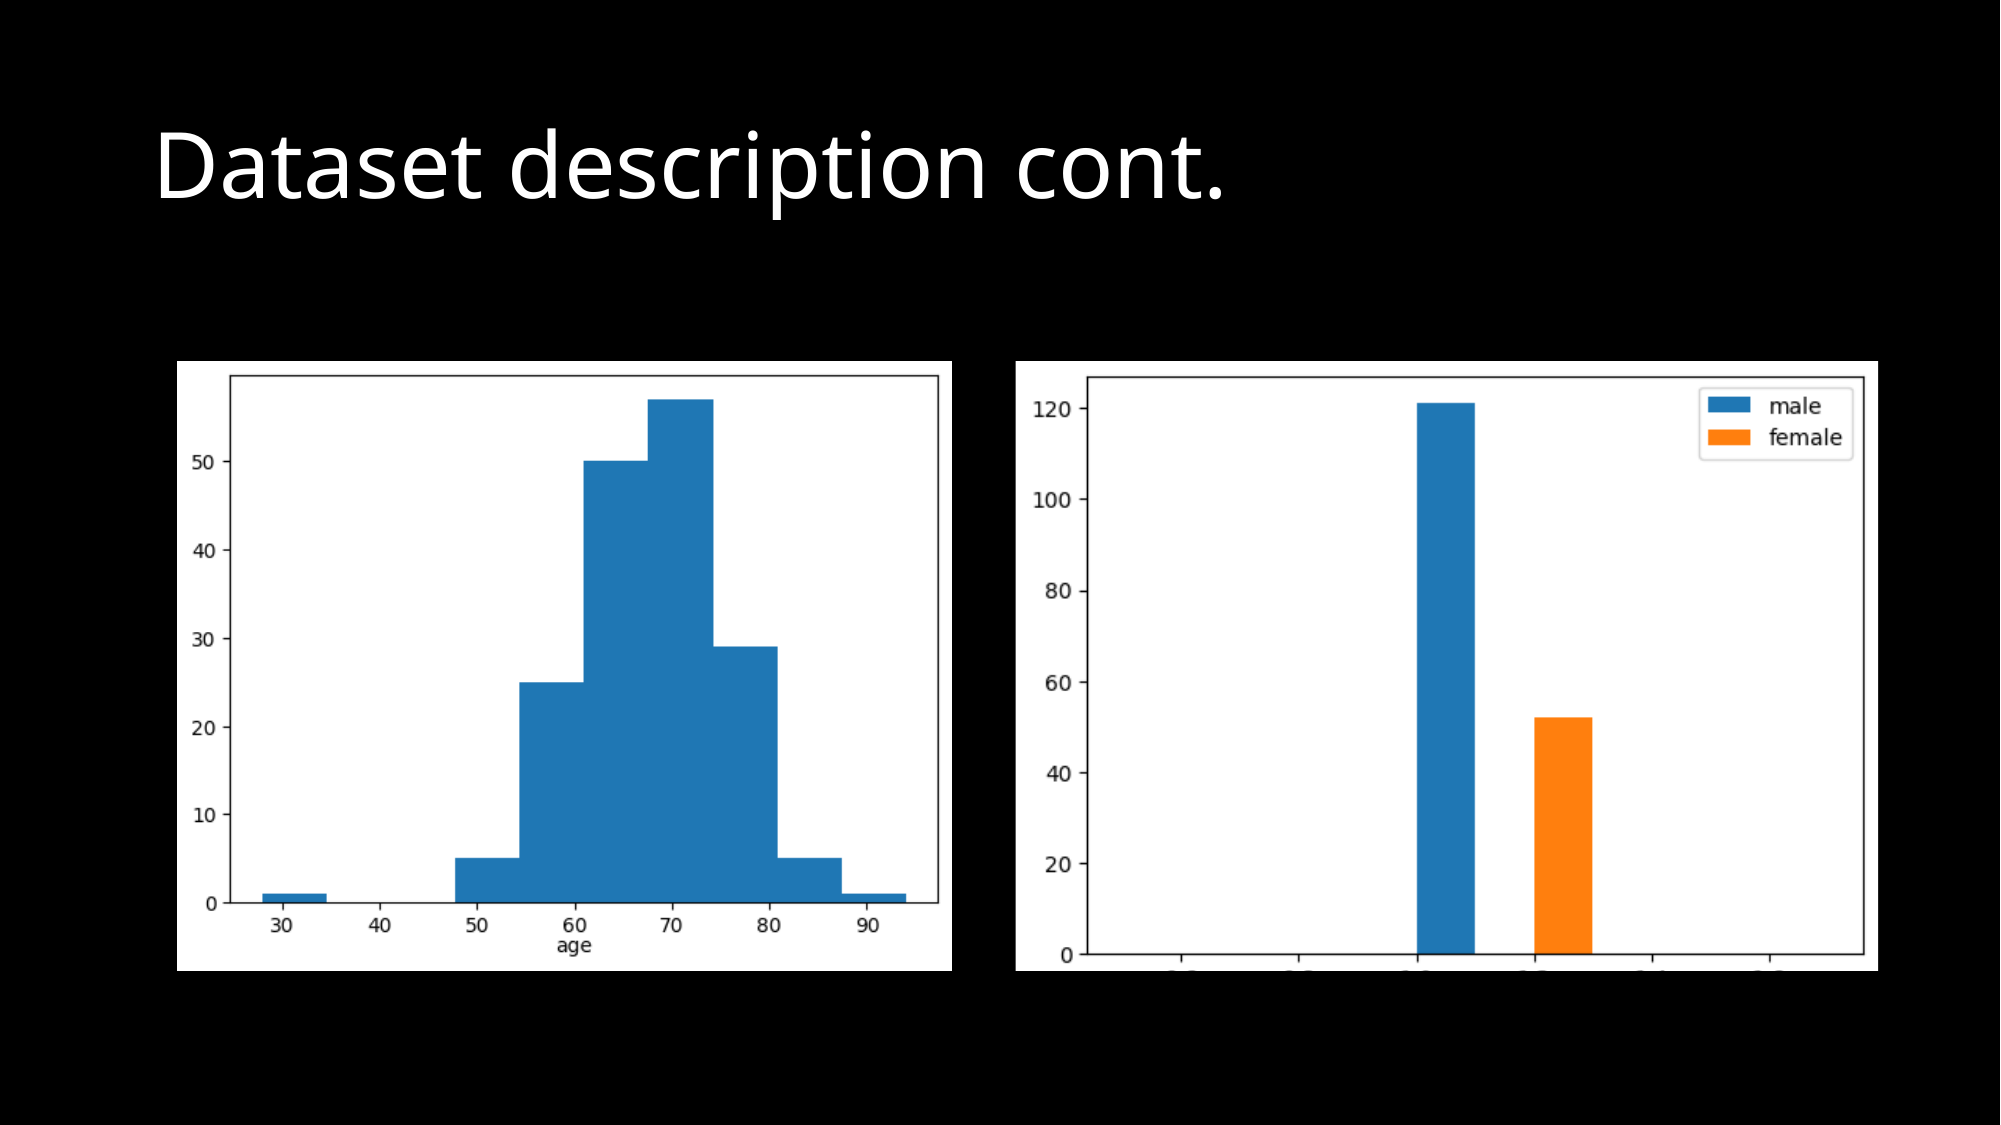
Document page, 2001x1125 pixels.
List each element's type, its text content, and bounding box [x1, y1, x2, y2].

title Dataset description cont. [137, 59, 1863, 278]
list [1015, 361, 1879, 971]
picture [177, 361, 952, 971]
